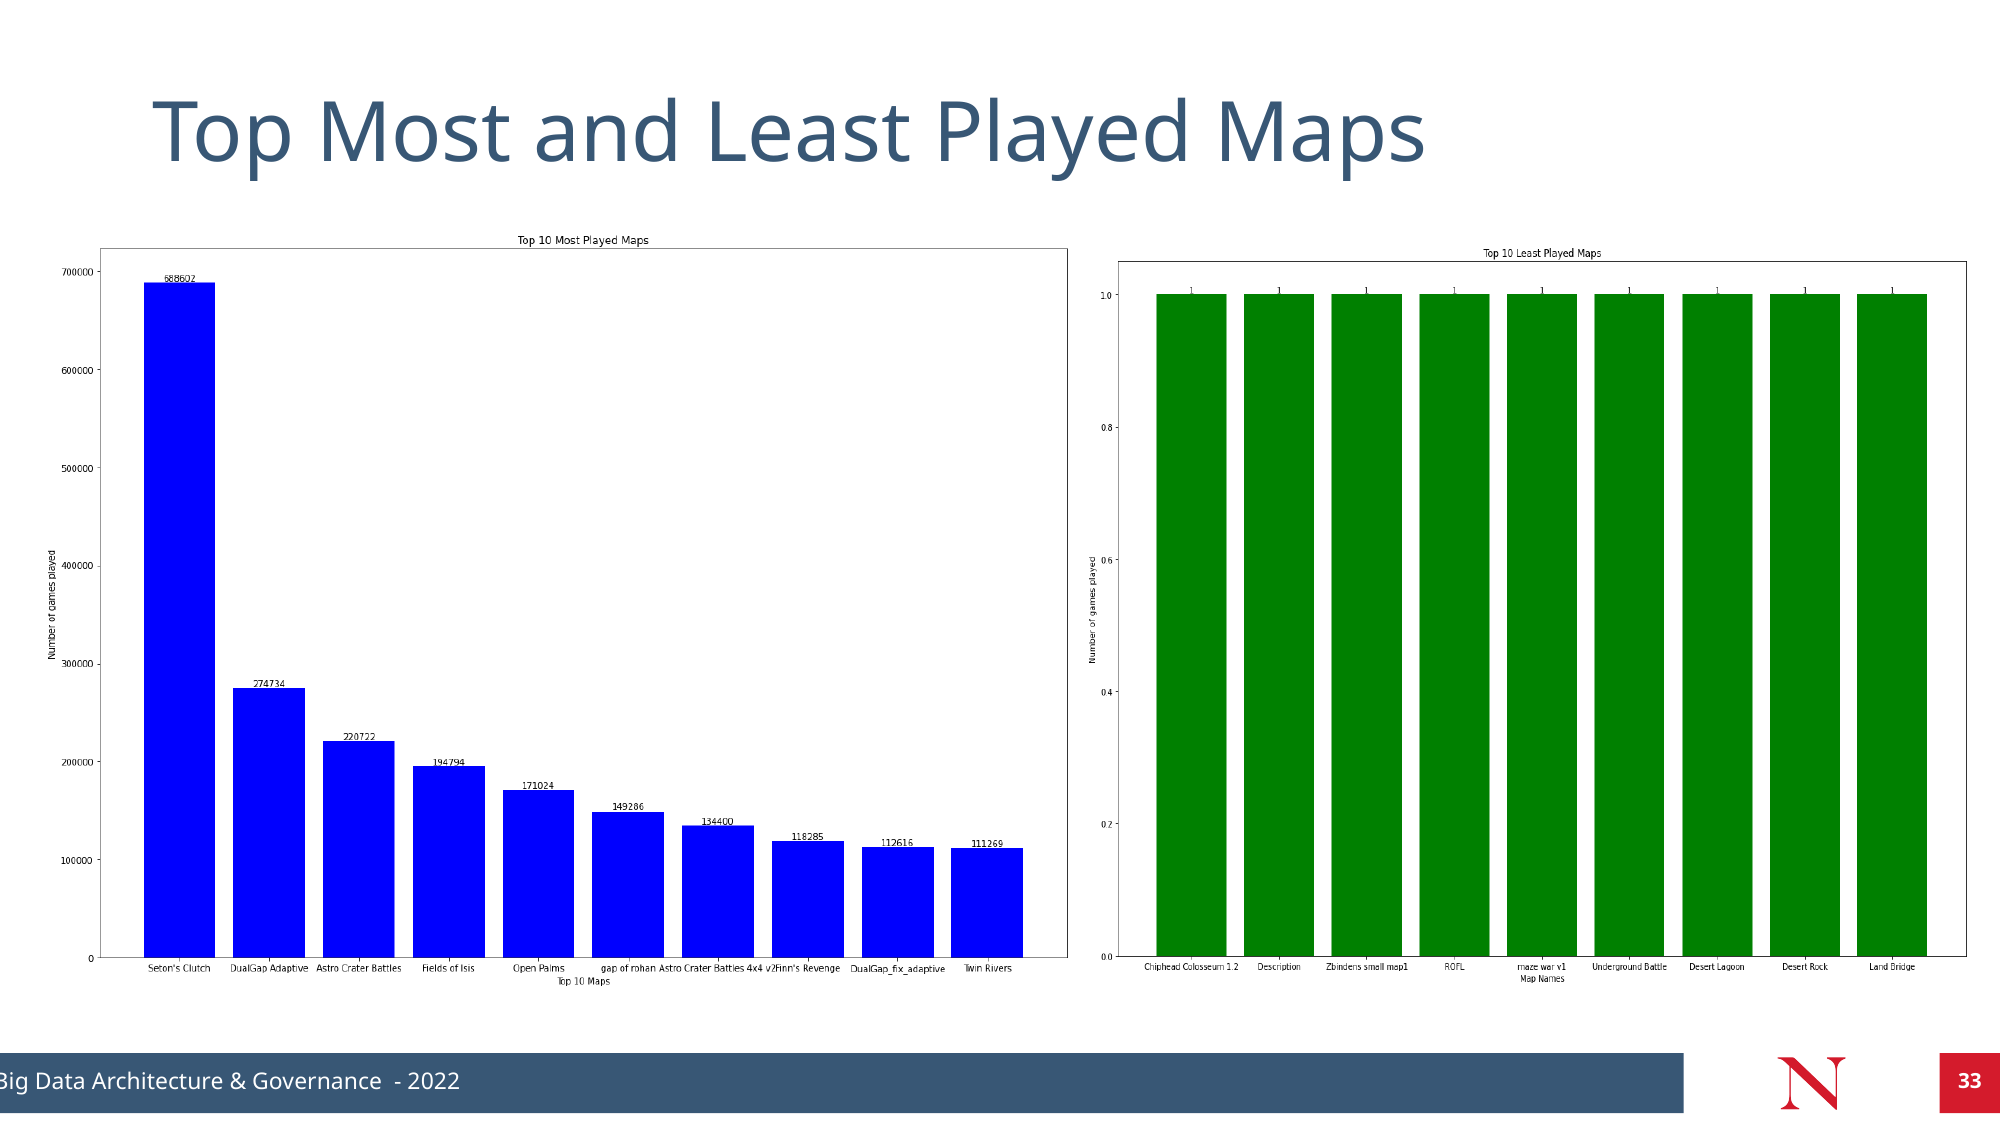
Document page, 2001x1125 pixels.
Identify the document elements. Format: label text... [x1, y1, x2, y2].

text_box [1073, 229, 1707, 291]
picture [1084, 242, 1971, 988]
picture [42, 229, 1073, 991]
title Top Most and Least Played Maps [137, 25, 1863, 242]
picture [1766, 1038, 1857, 1125]
